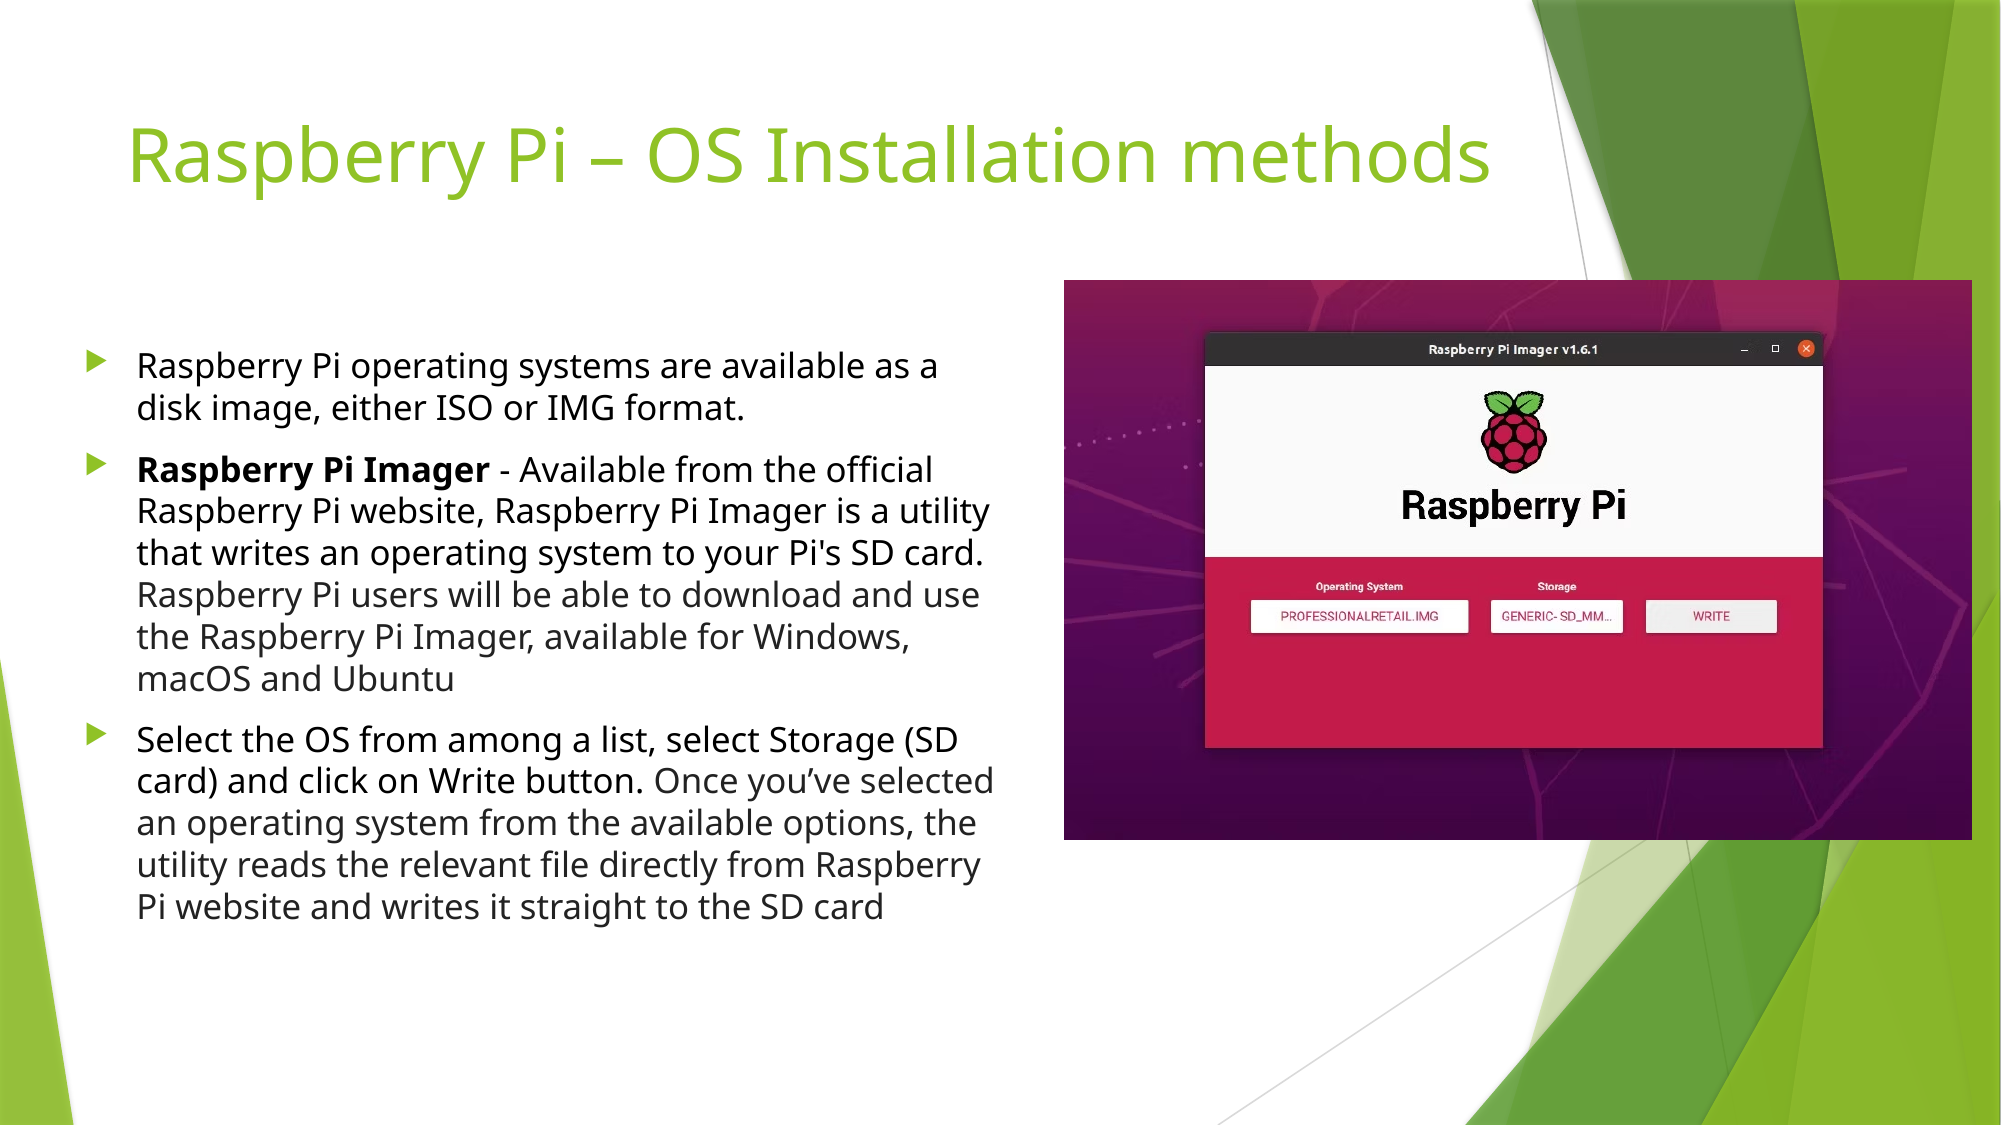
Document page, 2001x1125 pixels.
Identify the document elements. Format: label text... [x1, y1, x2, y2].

list Raspberry Pi operating systems are available as a disk image, either ISO or IMG format. Raspberry Pi Imager - Available from the official Raspberry Pi website, Raspberry Pi Imager is a utility that writes an operating system to your Pi's SD card. Raspberry Pi users will be able to download and use the Raspberry Pi Imager, available for Windows, macOS and Ubuntu Select the OS from among a list, select Storage (SD card) and click on Write button. Once you’ve selected an operating system from the available options, the utility reads the relevant file directly from Raspberry Pi website and writes it straight to the SD card [69, 336, 1018, 974]
picture [1063, 280, 1973, 840]
title Raspberry Pi – OS Installation methods [111, 99, 1522, 317]
